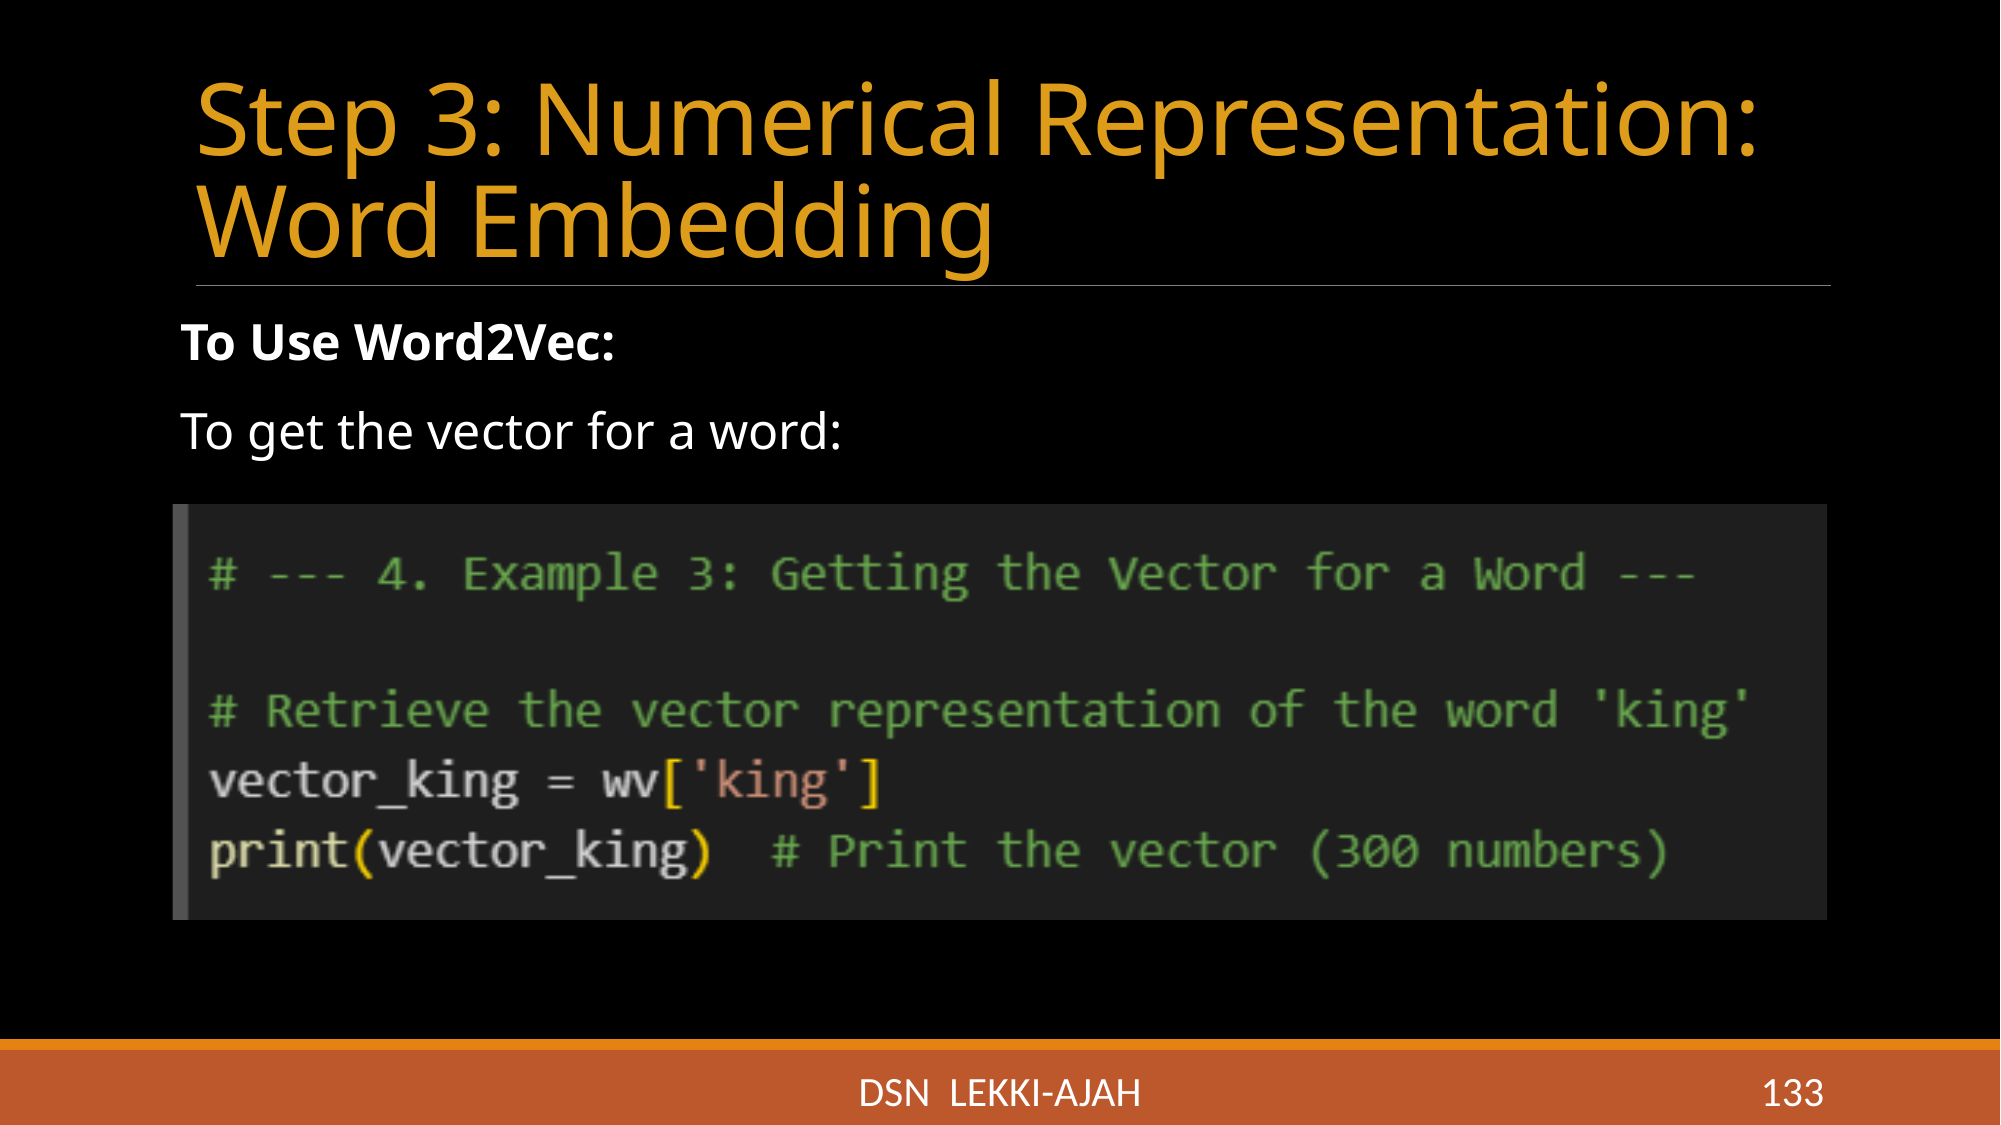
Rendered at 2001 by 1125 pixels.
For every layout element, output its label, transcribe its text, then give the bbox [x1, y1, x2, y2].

picture [172, 504, 1828, 920]
list To Use Word2Vec: To get the vector for a word: [180, 302, 1891, 1054]
title Step 3: Numerical Representation: Word Embedding [180, 47, 1830, 285]
text_box [277, 930, 933, 1054]
footer DSN LEKKI-AJAH [604, 1059, 1396, 1120]
slide_number 133 [1624, 1059, 1840, 1120]
